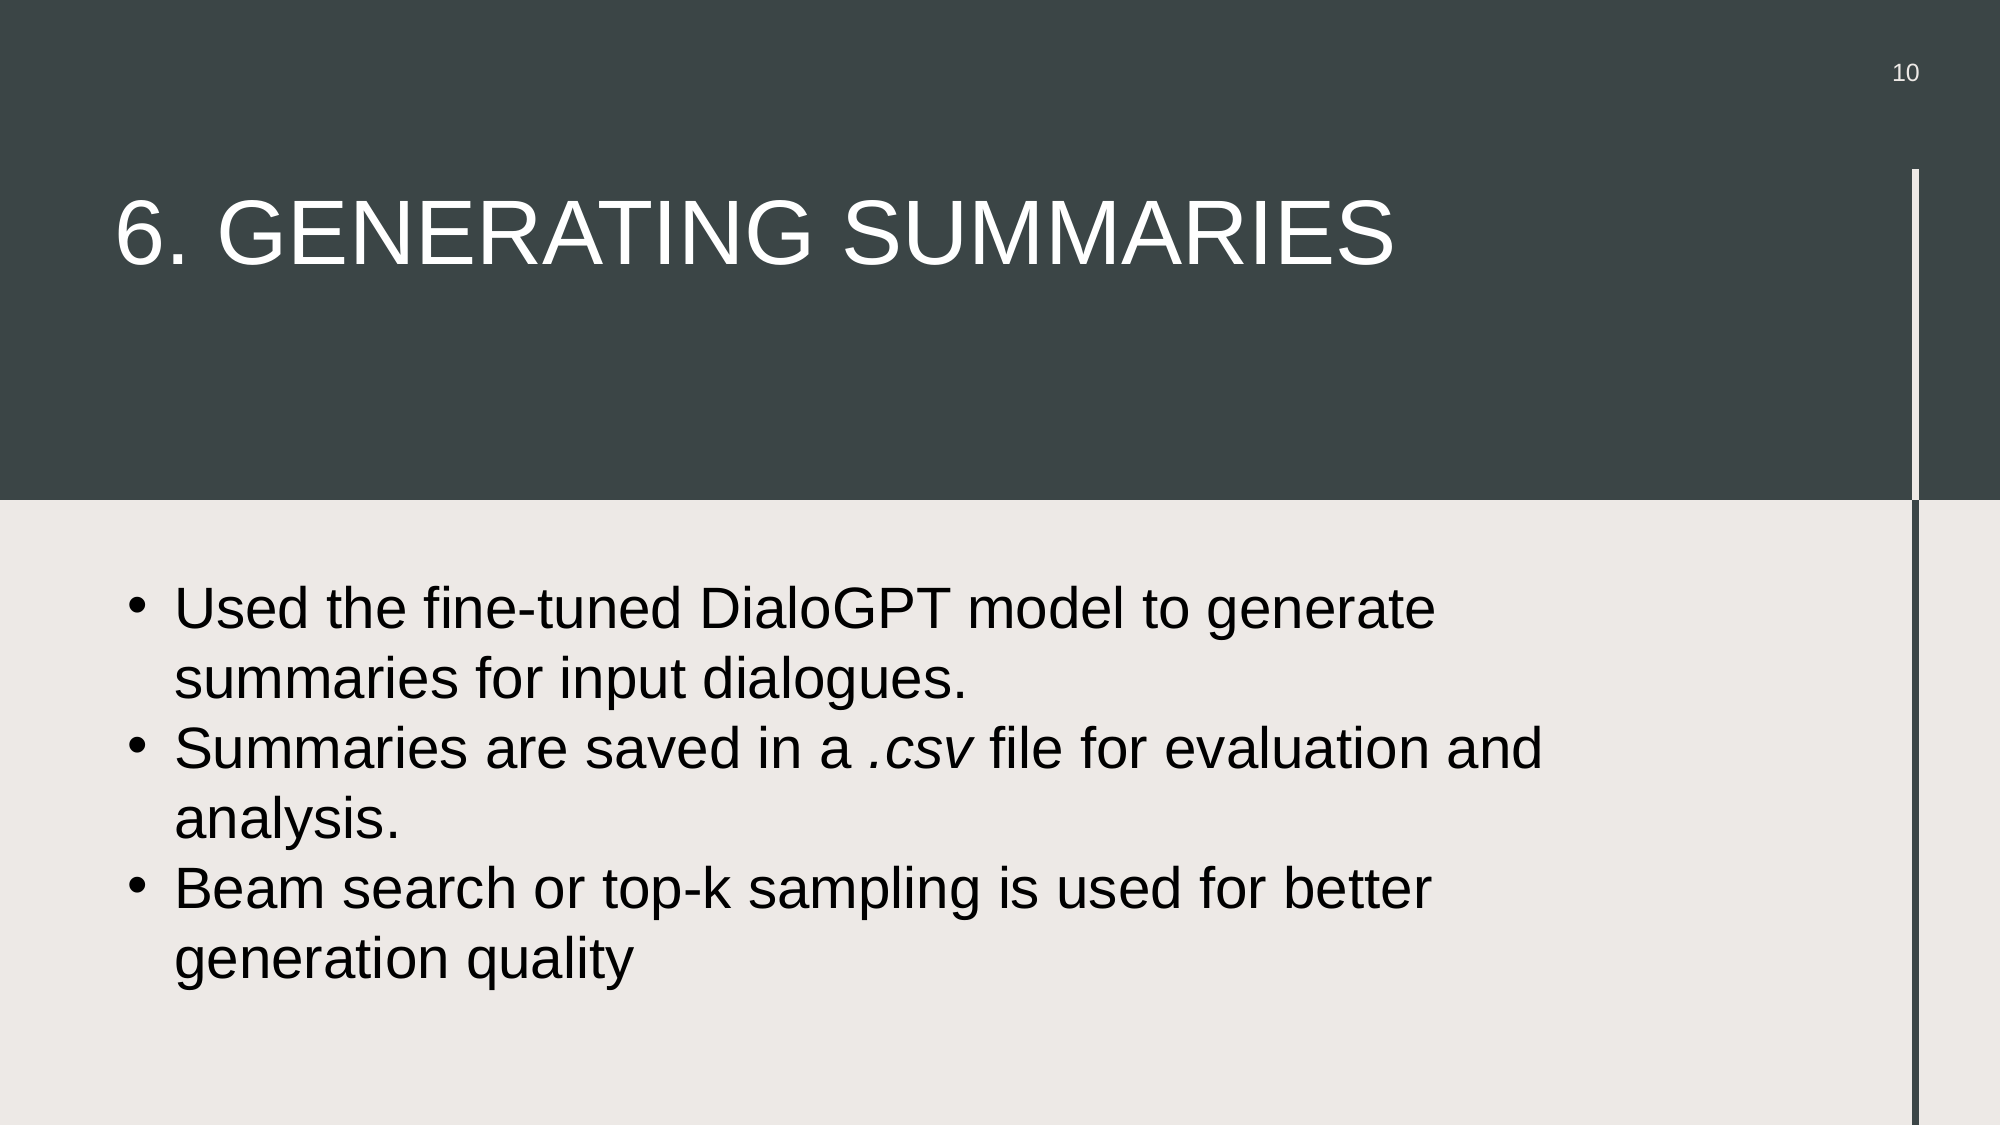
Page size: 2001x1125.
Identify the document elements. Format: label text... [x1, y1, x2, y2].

text_box 6. GENERATING SUMMARIES [99, 165, 1661, 291]
text_box Used the fine-tuned DialoGPT model to generate summaries for input dialogues. Summaries are saved in a .csv file for evaluation and analysis. Beam search or top-k sampling is used for better generation quality [112, 562, 1661, 998]
slide_number 10 [1660, 49, 1935, 95]
